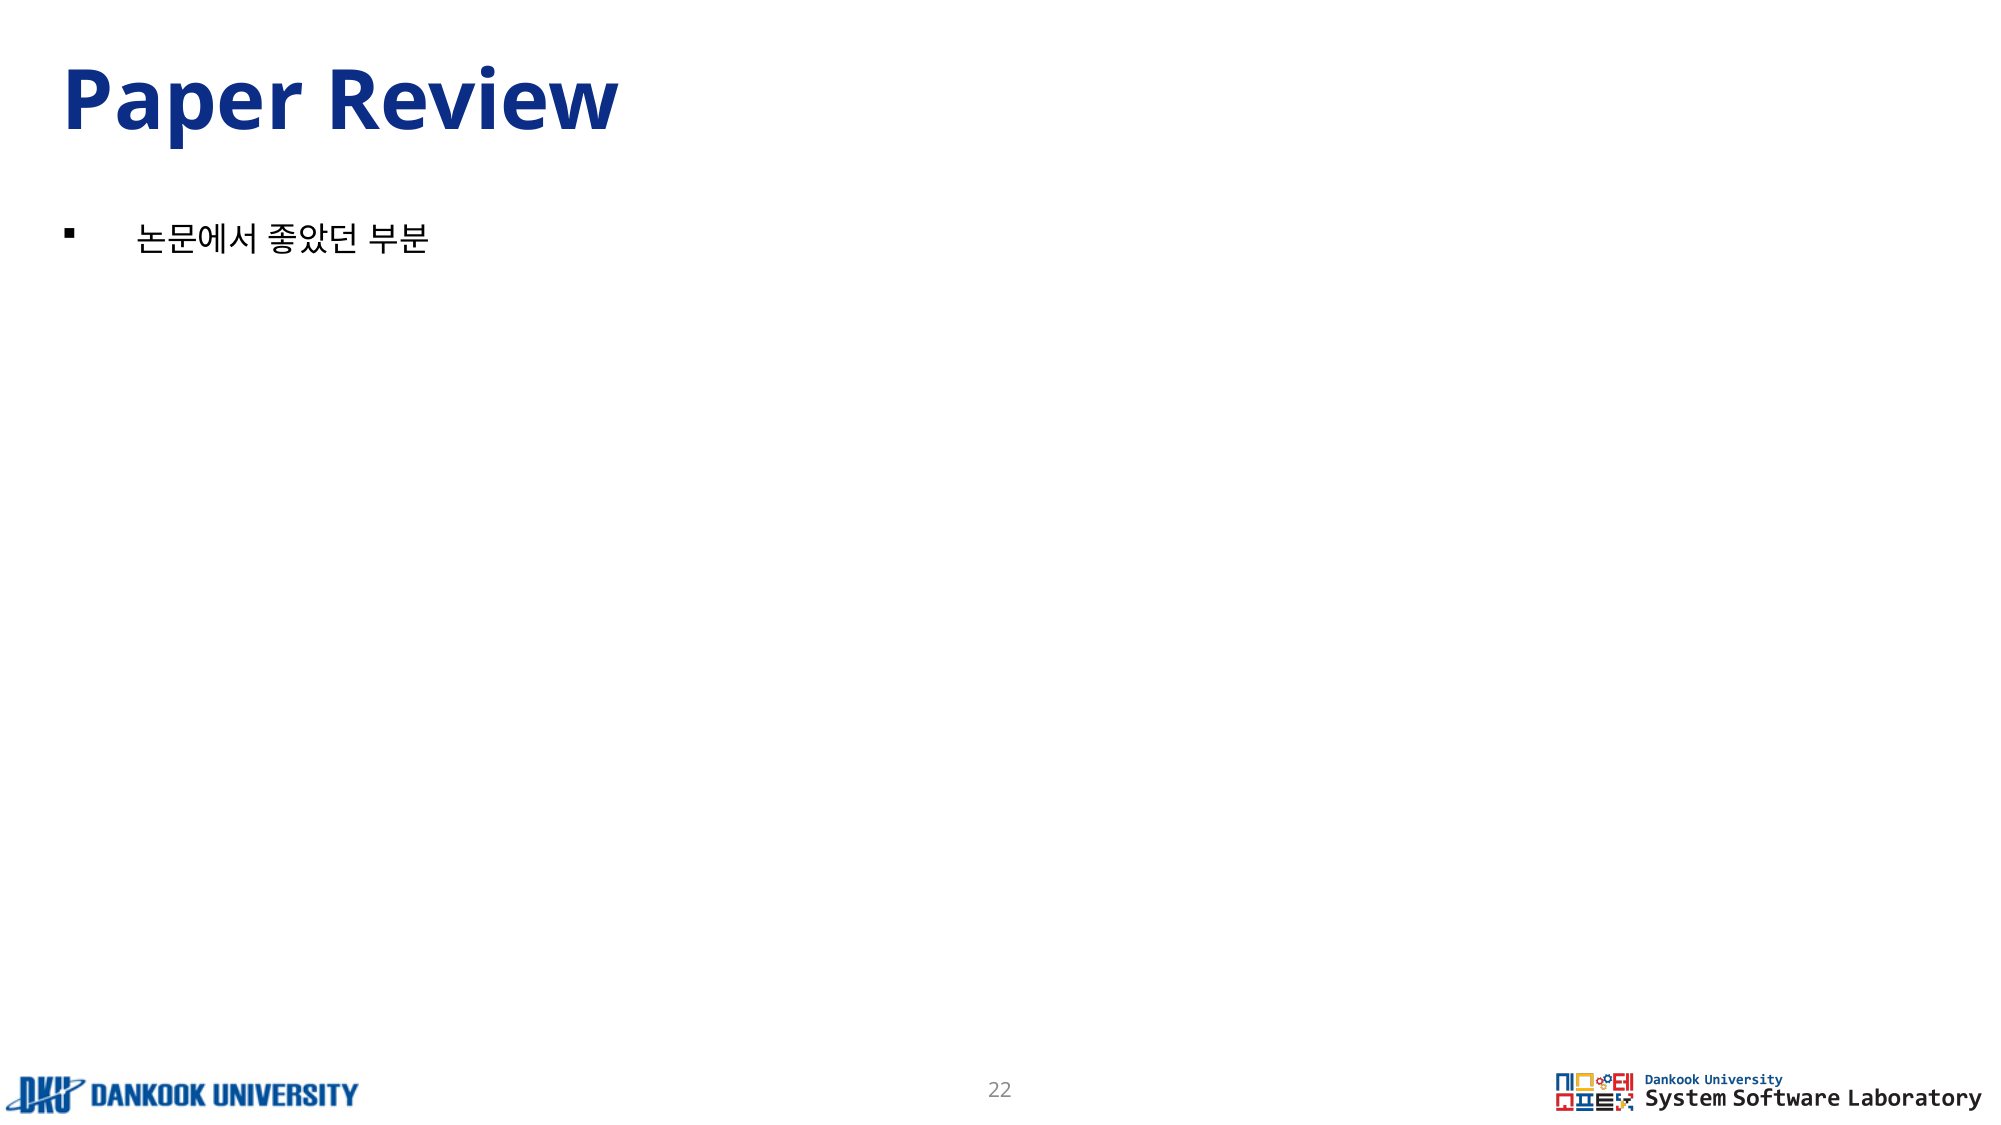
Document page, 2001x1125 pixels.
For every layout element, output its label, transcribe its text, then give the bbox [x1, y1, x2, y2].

title Paper Review [46, 34, 1504, 170]
text_box 논문에서 좋았던 부분 [46, 170, 1879, 1050]
picture [1548, 1064, 2001, 1125]
picture [5, 1076, 359, 1114]
slide_number 22 [774, 1067, 1225, 1116]
